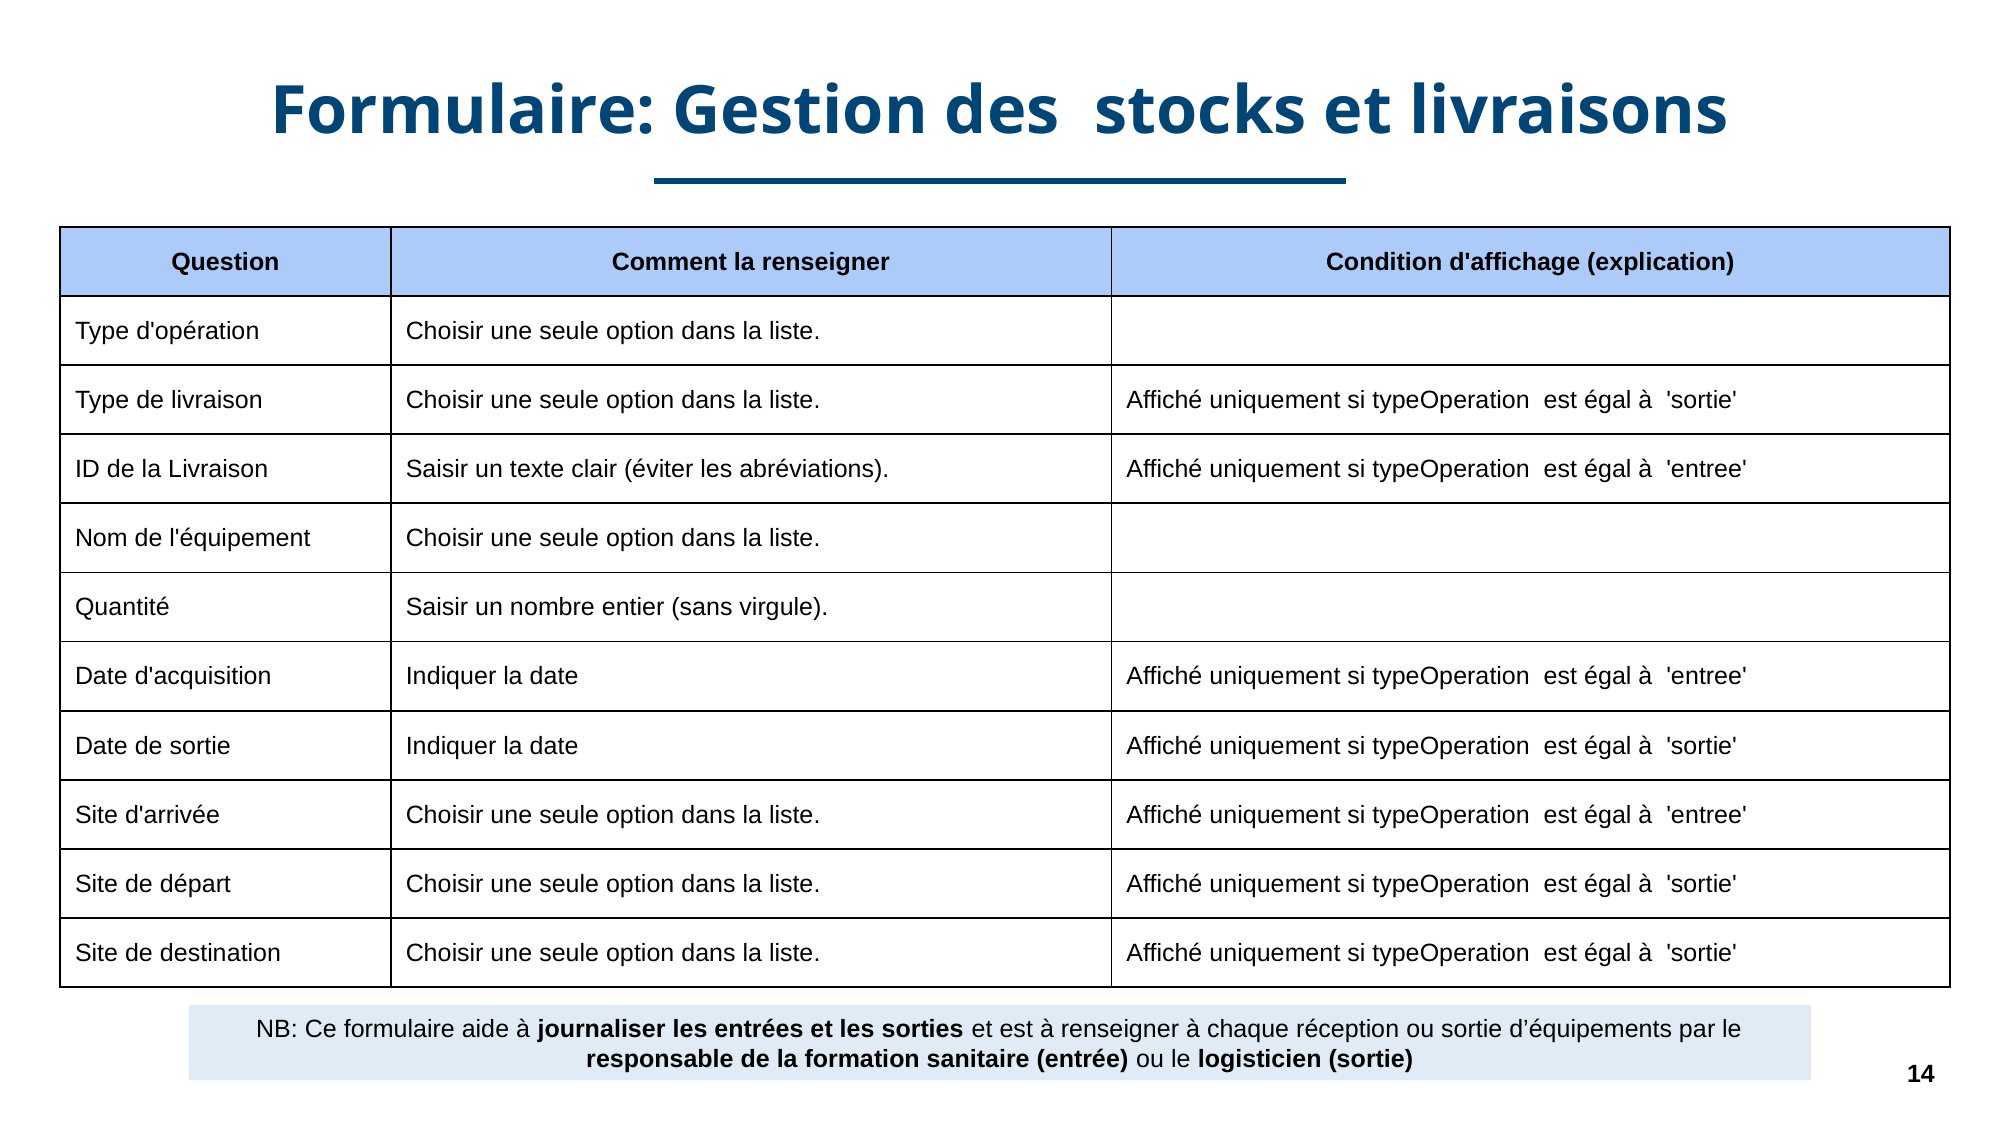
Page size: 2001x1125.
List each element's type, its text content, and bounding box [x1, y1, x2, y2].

table_header Question [61, 228, 390, 295]
table_cell [1112, 504, 1949, 572]
table_cell [1112, 297, 1949, 364]
table_cell Affiché uniquement si typeOperation est égal à 'sortie' [1112, 919, 1949, 986]
table_cell Affiché uniquement si typeOperation est égal à 'entree' [1112, 435, 1949, 502]
title Formulaire: Gestion des stocks et livraisons [137, 59, 1863, 163]
table_cell Saisir un nombre entier (sans virgule). [392, 573, 1111, 641]
table_cell Site de départ [61, 850, 390, 917]
table_cell Choisir une seule option dans la liste. [392, 366, 1111, 433]
table_cell Saisir un texte clair (éviter les abréviations). [392, 435, 1111, 502]
table_header Condition d'affichage (explication) [1112, 228, 1949, 295]
table_cell Indiquer la date [392, 712, 1111, 779]
table_cell Quantité [61, 573, 390, 641]
table_cell Site d'arrivée [61, 781, 390, 848]
table_cell Nom de l'équipement [61, 504, 390, 572]
table_cell Choisir une seule option dans la liste. [392, 504, 1111, 572]
table_cell Date d'acquisition [61, 642, 390, 710]
text_box NB: Ce formulaire aide à journaliser les entrées et les sorties et est à renseigner à chaque réception ou sortie d’équipements par le responsable de la formation sanitaire (entrée) ou le logisticien (sortie) [188, 1005, 1811, 1081]
slide_number 14 [1814, 1042, 1951, 1103]
table_cell Affiché uniquement si typeOperation est égal à 'sortie' [1112, 366, 1949, 433]
table_cell [1112, 573, 1949, 641]
table_cell Choisir une seule option dans la liste. [392, 781, 1111, 848]
table_cell Affiché uniquement si typeOperation est égal à 'sortie' [1112, 850, 1949, 917]
table_cell ID de la Livraison [61, 435, 390, 502]
table_cell Affiché uniquement si typeOperation est égal à 'sortie' [1112, 712, 1949, 779]
table_header Comment la renseigner [392, 228, 1111, 295]
table_cell Affiché uniquement si typeOperation est égal à 'entree' [1112, 781, 1949, 848]
table_cell Site de destination [61, 919, 390, 986]
table_cell Type de livraison [61, 366, 390, 433]
table_cell Choisir une seule option dans la liste. [392, 919, 1111, 986]
table_cell Choisir une seule option dans la liste. [392, 850, 1111, 917]
table_cell Choisir une seule option dans la liste. [392, 297, 1111, 364]
table_cell Affiché uniquement si typeOperation est égal à 'entree' [1112, 642, 1949, 710]
table_cell Date de sortie [61, 712, 390, 779]
table_cell Indiquer la date [392, 642, 1111, 710]
table_cell Type d'opération [61, 297, 390, 364]
